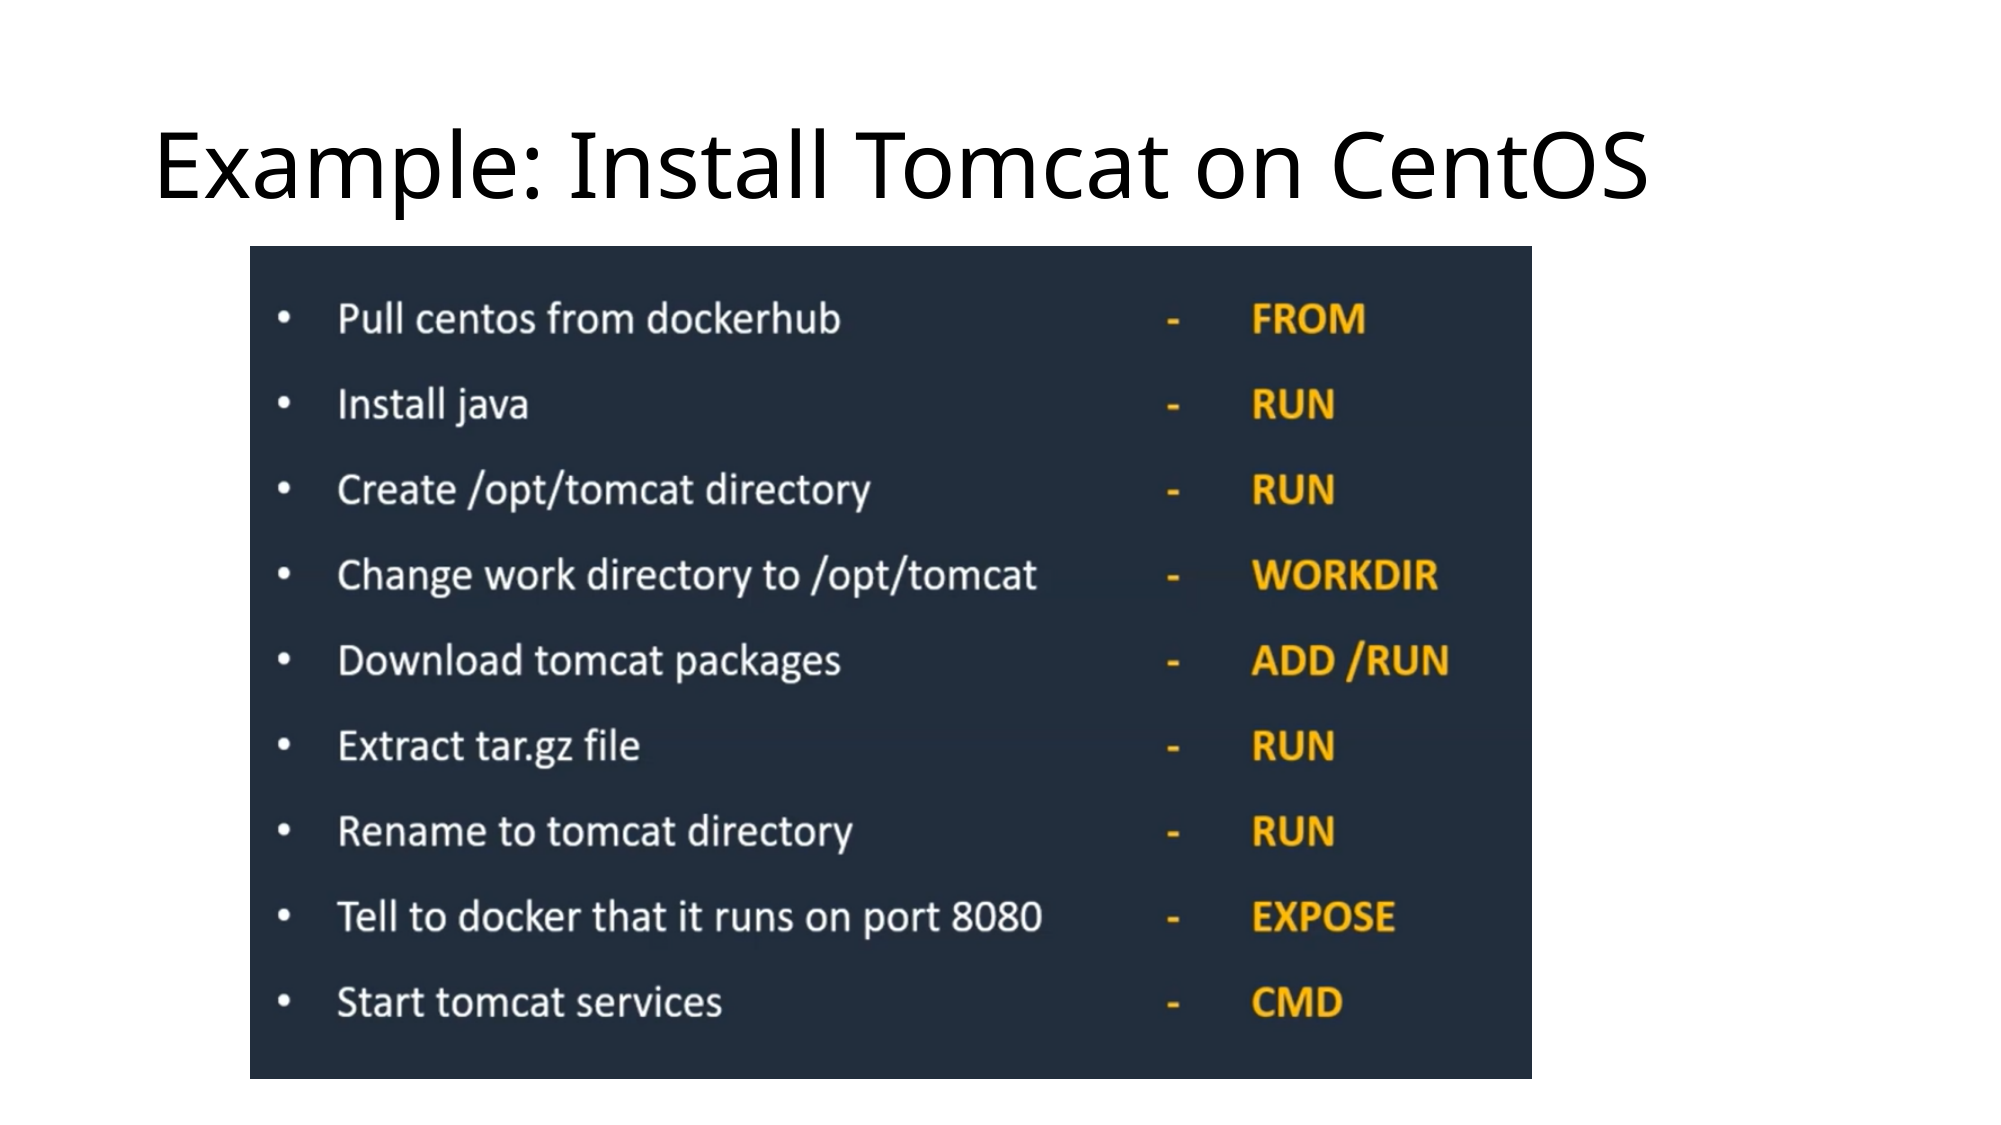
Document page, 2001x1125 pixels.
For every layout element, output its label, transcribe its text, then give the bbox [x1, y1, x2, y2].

picture [250, 246, 1532, 1079]
title Example: Install Tomcat on CentOS [137, 59, 1863, 278]
